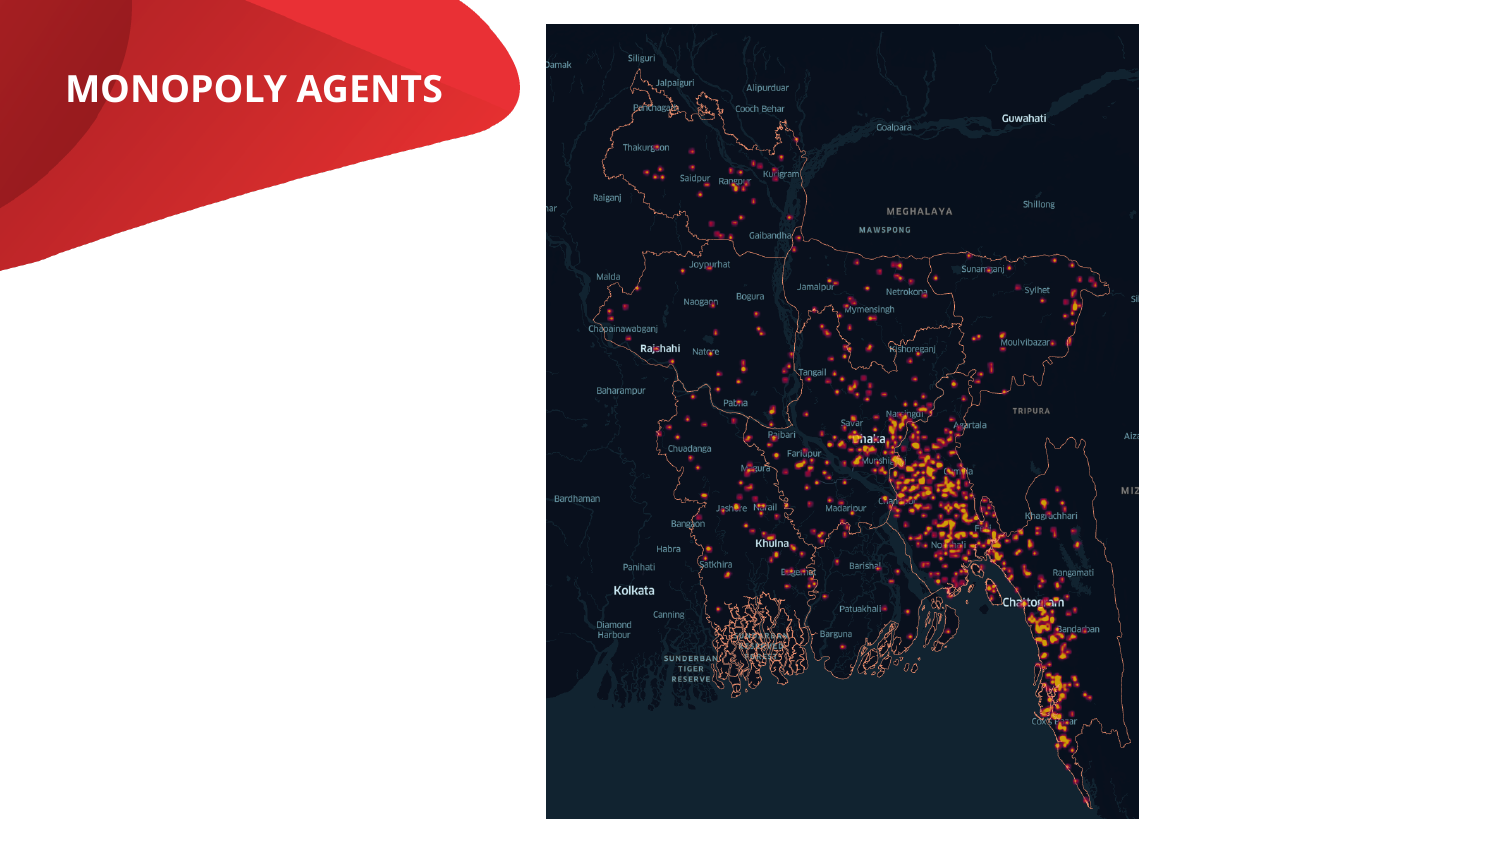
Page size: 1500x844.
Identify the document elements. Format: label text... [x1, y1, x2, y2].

picture [0, 0, 1500, 819]
subtitle MONOPOLY AGENTS [50, 50, 462, 135]
